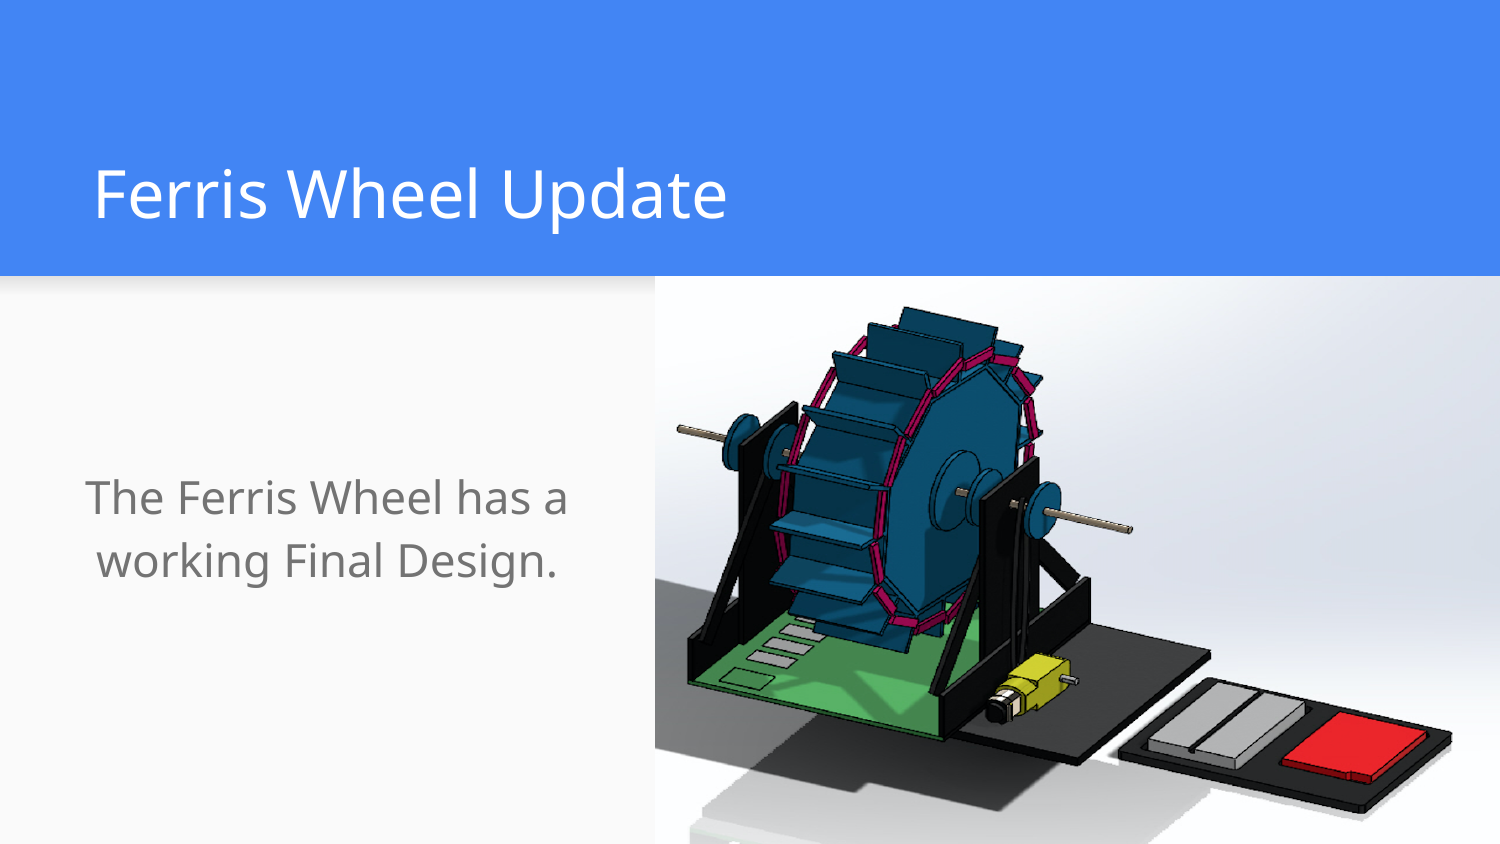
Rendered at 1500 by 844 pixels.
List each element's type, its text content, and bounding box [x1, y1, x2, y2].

list The Ferris Wheel has a working Final Design. [28, 445, 627, 613]
title Ferris Wheel Update [77, 121, 1427, 248]
picture [654, 276, 1500, 844]
